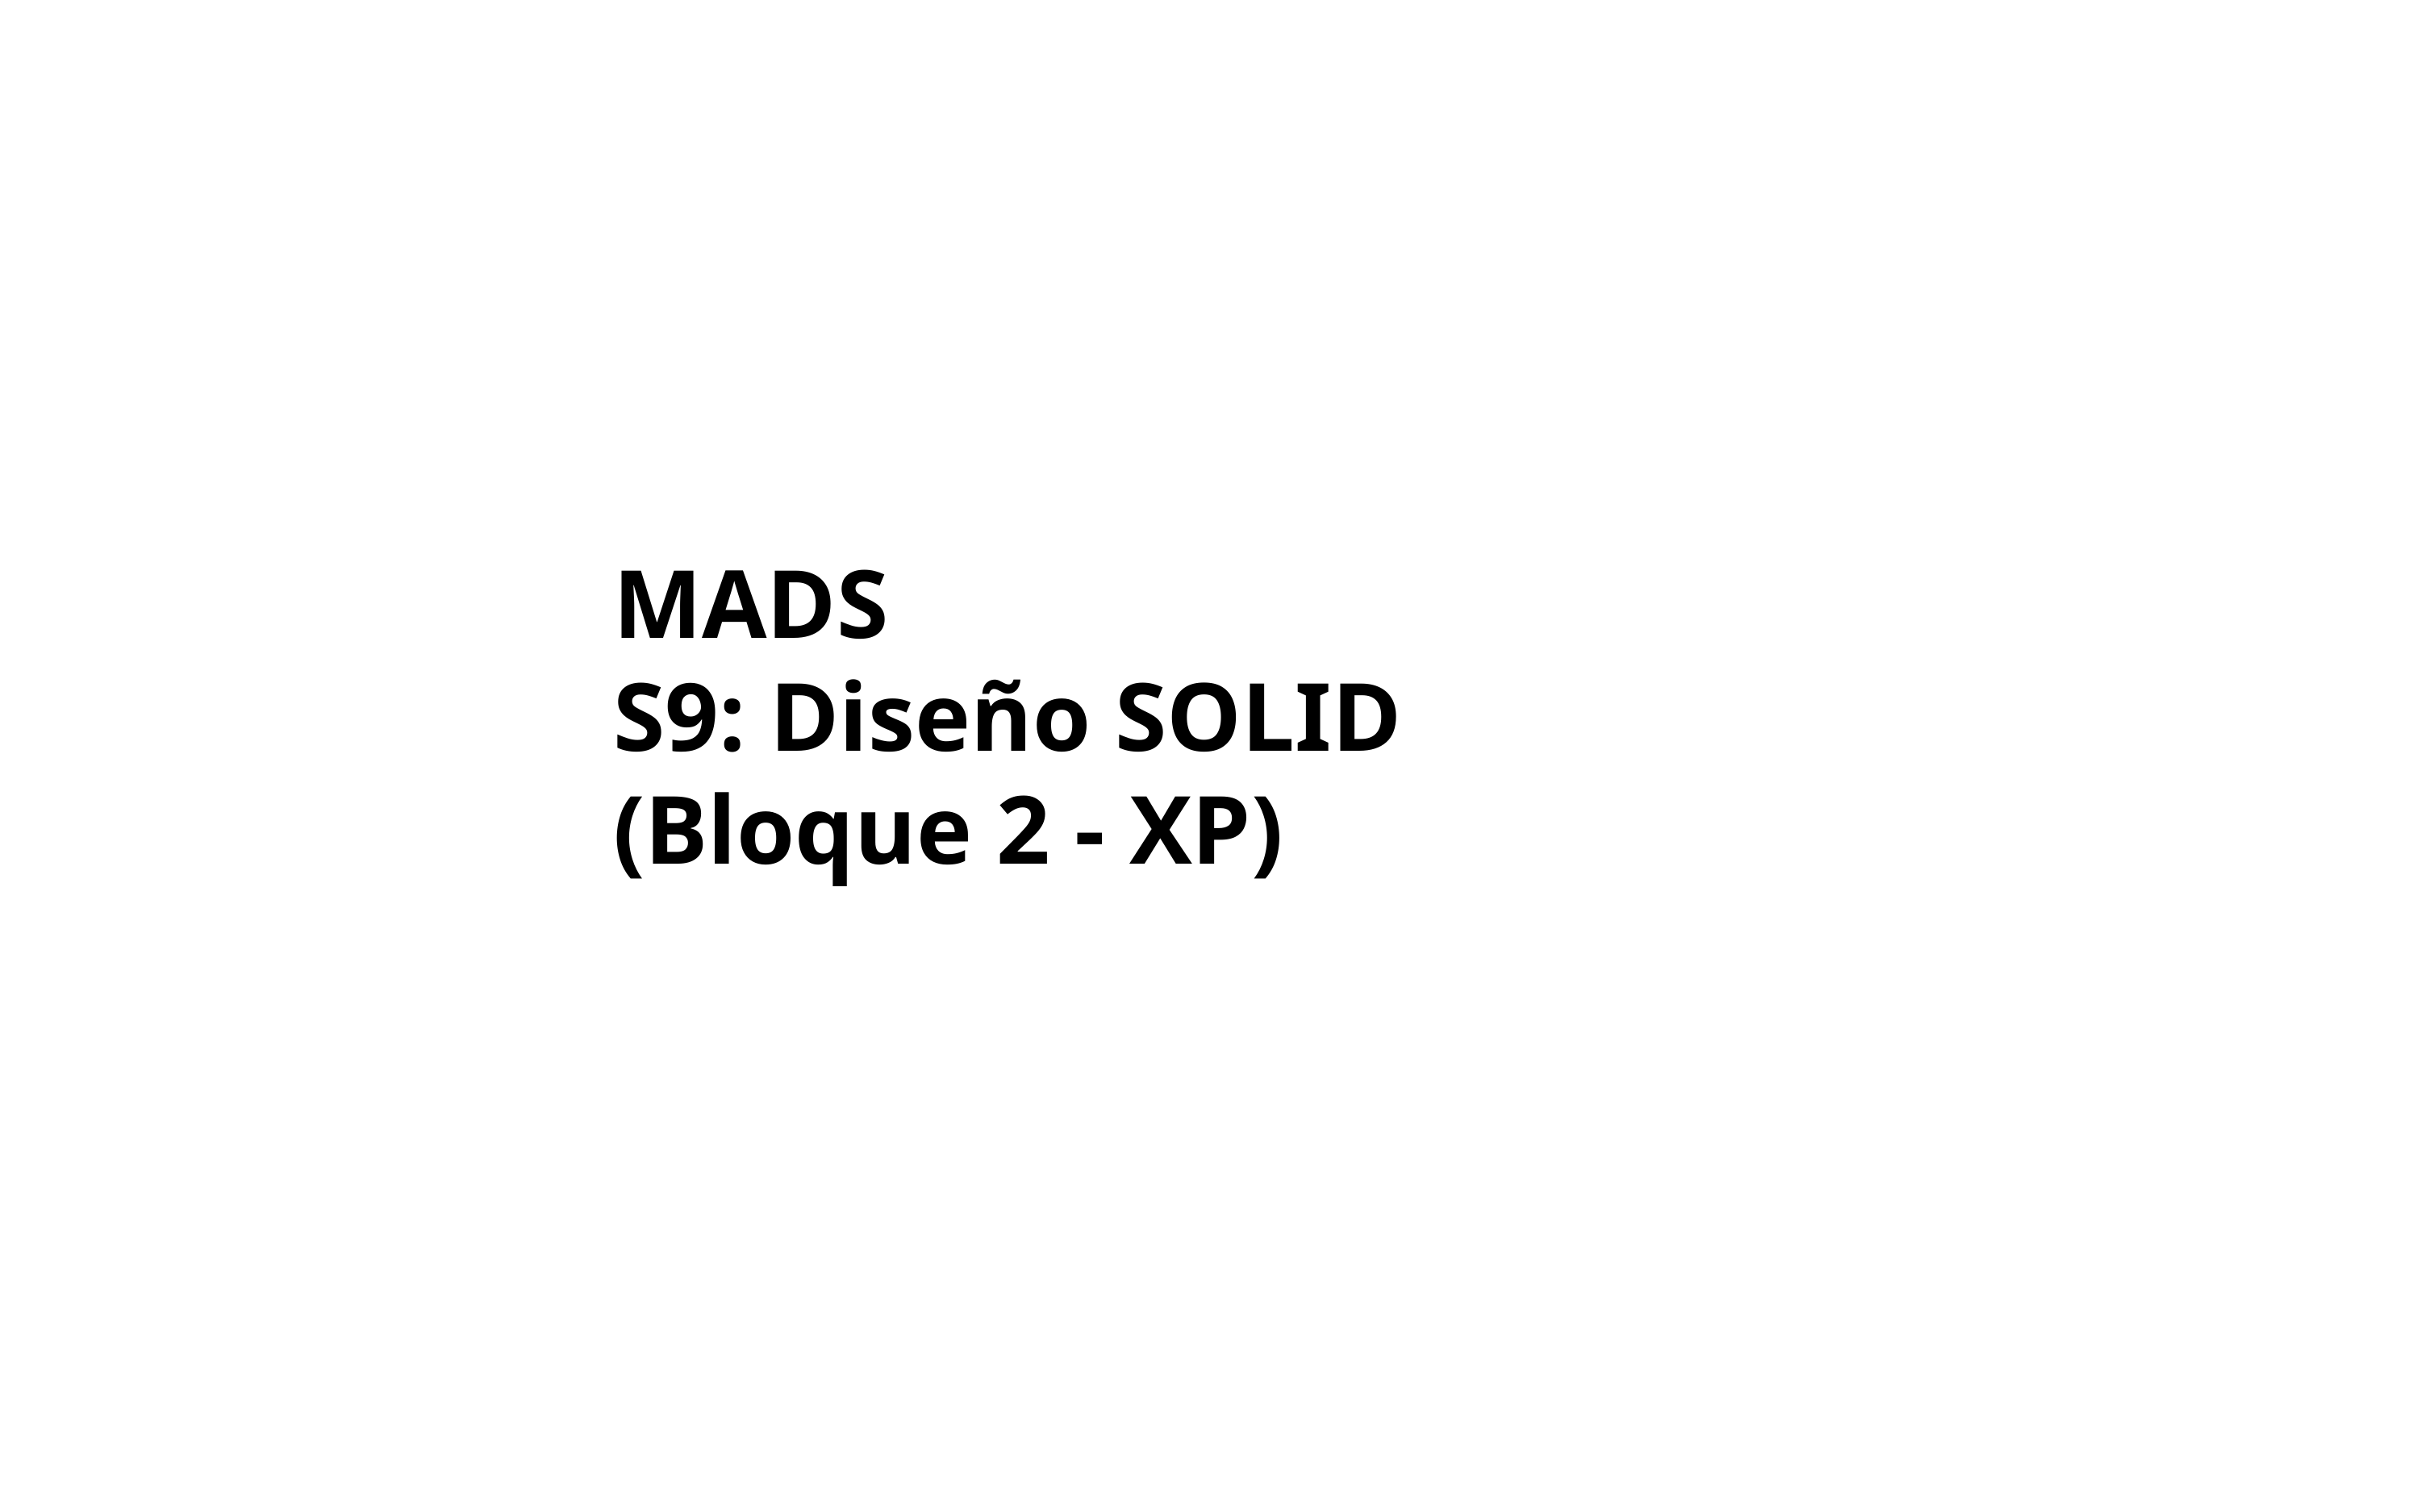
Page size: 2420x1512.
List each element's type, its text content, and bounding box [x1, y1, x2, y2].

title MADS S9: Diseño SOLID (Bloque 2 - XP) [606, 508, 1934, 891]
